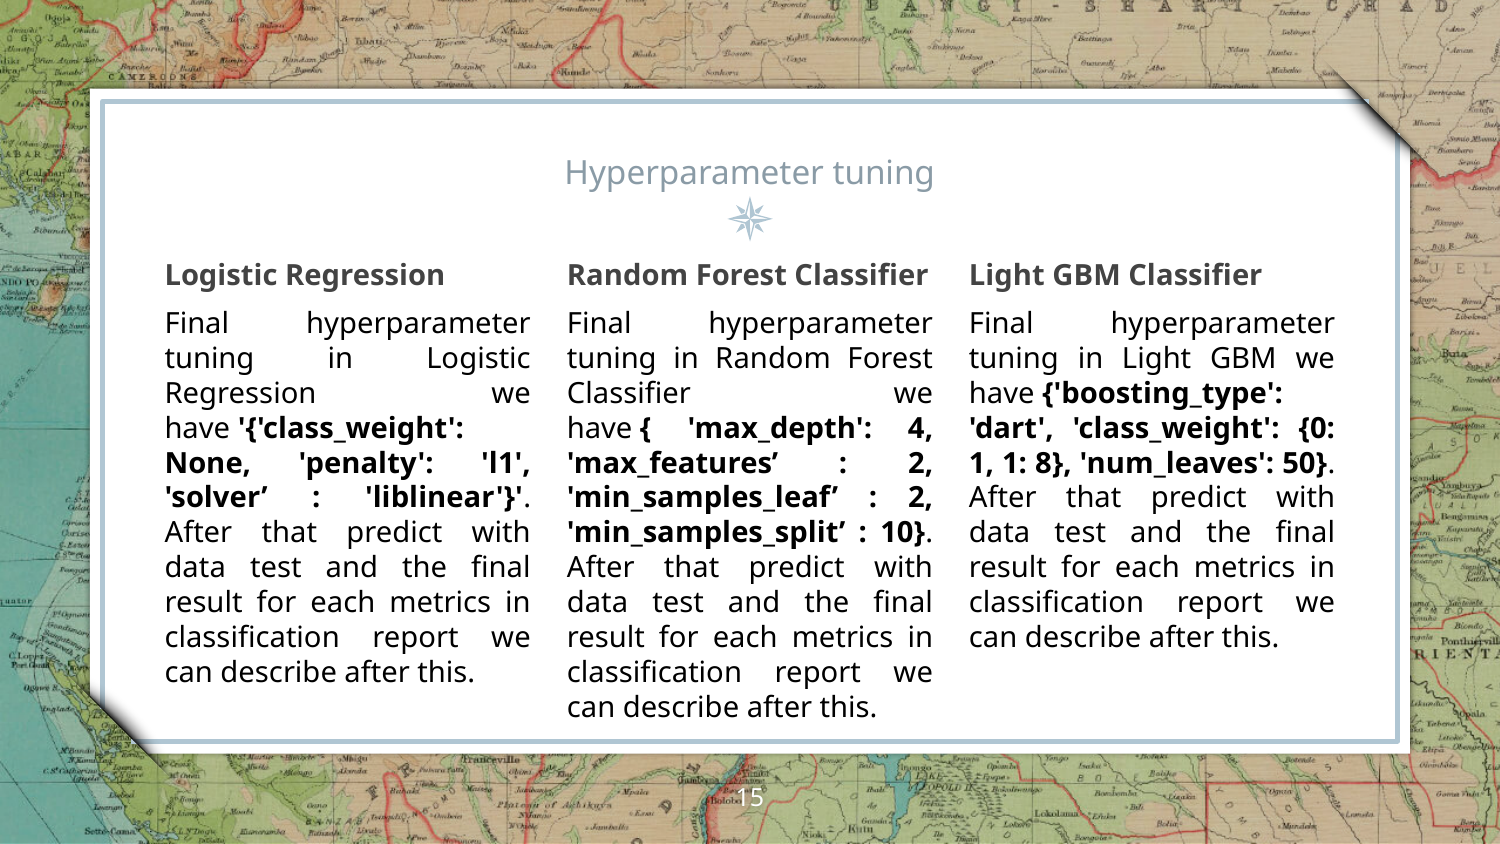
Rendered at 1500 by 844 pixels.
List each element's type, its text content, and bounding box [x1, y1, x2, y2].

title Hyperparameter tuning [164, 101, 1336, 192]
picture [0, 0, 1500, 844]
list Logistic Regression Final hyperparameter tuning in Logistic Regression we have '{'class_weight': None, 'penalty': 'l1', 'solver’ : 'liblinear'}'. After that predict with data test and the final result for each metrics in classification report we can describe after this. [164, 256, 531, 708]
list Random Forest Classifier Final hyperparameter tuning in Random Forest Classifier we have { 'max_depth': 4, 'max_features’ : 2, 'min_samples_leaf’ : 2, 'min_samples_split’ : 10}. After that predict with data test and the final result for each metrics in classification report we can describe after this. [566, 256, 934, 708]
slide_number 15 [705, 753, 795, 844]
list Light GBM Classifier Final hyperparameter tuning in Light GBM we have {'boosting_type': 'dart', 'class_weight': {0: 1, 1: 8}, 'num_leaves': 50}. After that predict with data test and the final result for each metrics in classification report we can describe after this. [968, 256, 1336, 708]
